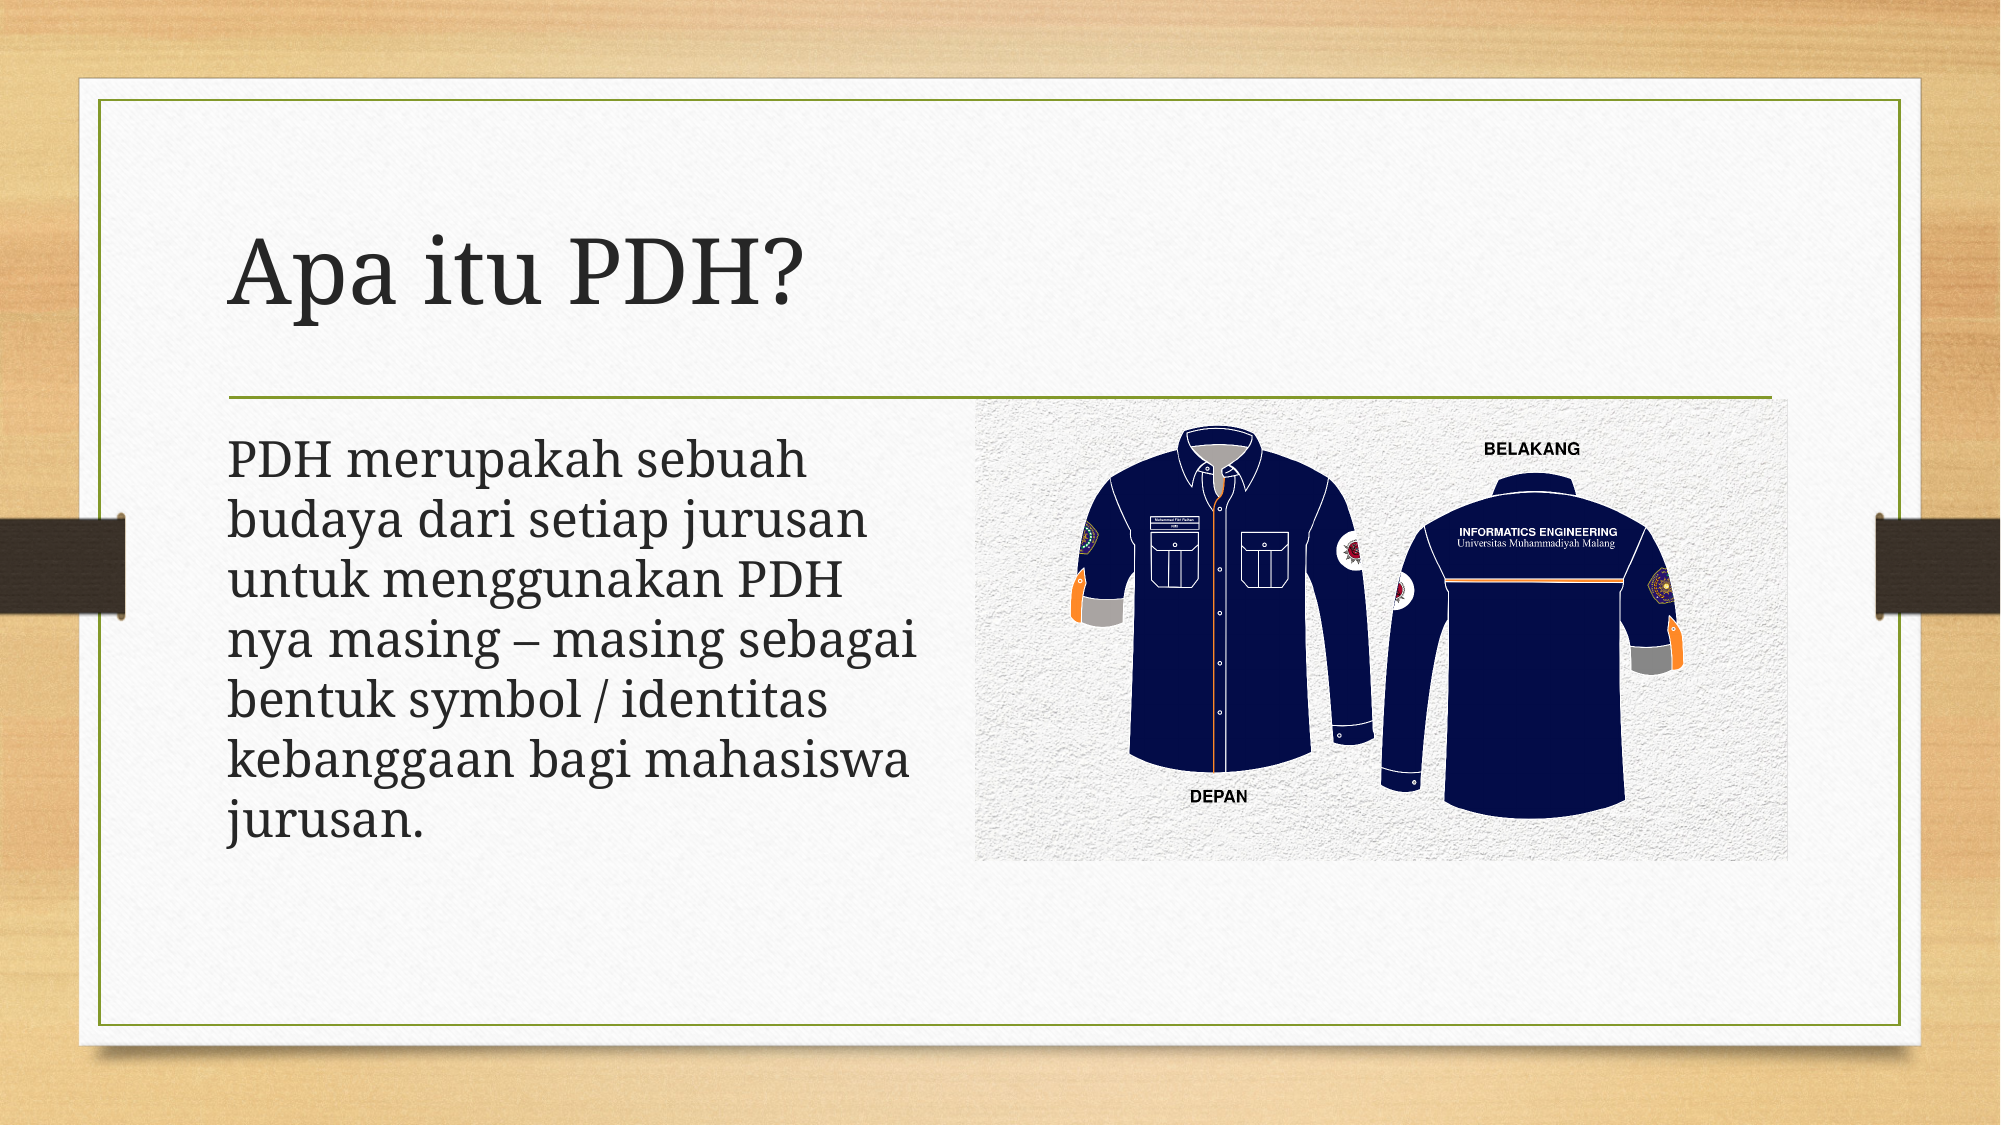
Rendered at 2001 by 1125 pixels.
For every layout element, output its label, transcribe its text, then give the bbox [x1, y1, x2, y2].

list PDH merupakah sebuah budaya dari setiap jurusan untuk menggunakan PDH nya masing – masing sebagai bentuk symbol / identitas kebanggaan bagi mahasiswa jurusan. [212, 419, 955, 964]
title Apa itu PDH? [212, 161, 955, 375]
picture [0, 0, 2001, 1125]
